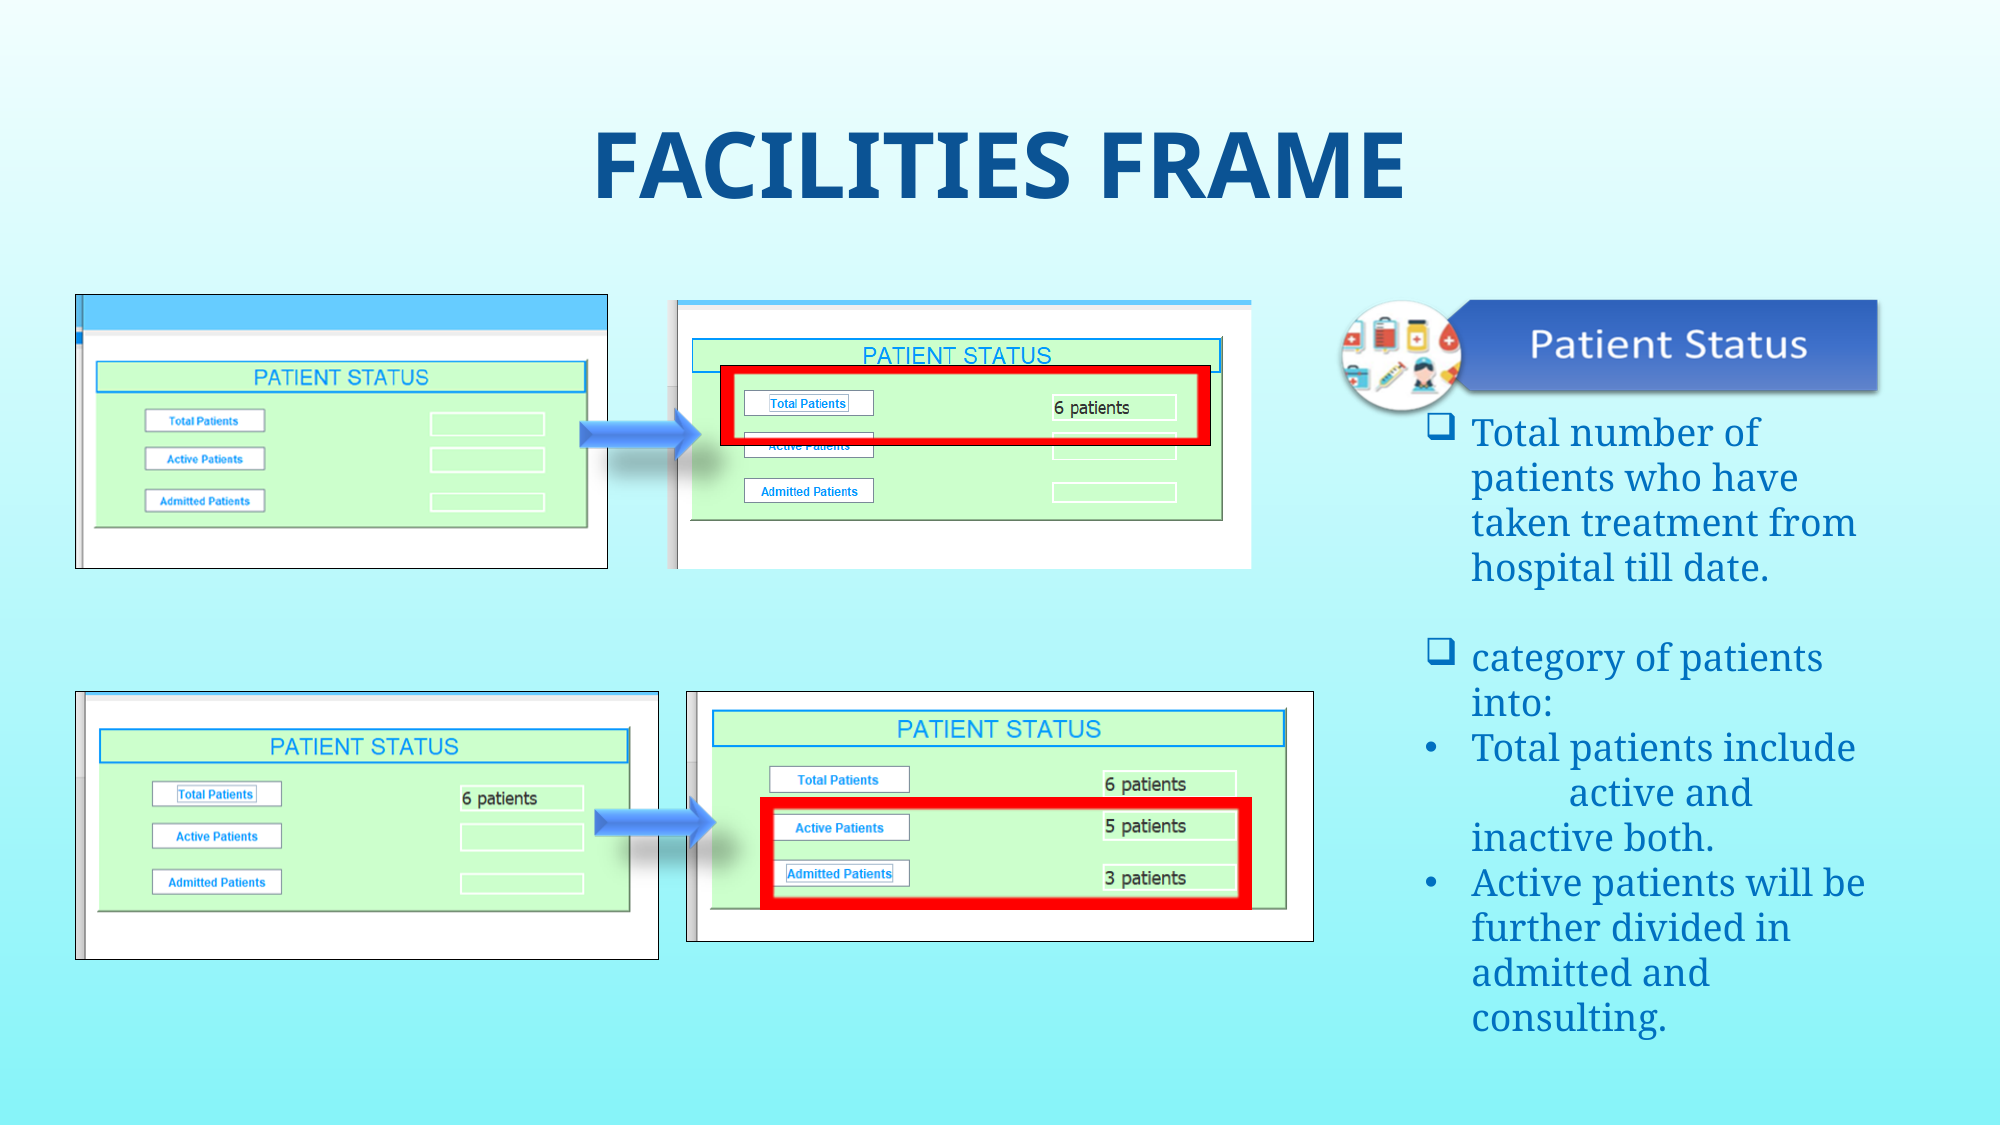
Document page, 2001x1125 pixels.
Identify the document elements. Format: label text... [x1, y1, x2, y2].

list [74, 294, 608, 569]
title FACILITIES FRAME [137, 59, 1863, 278]
picture [1332, 294, 1887, 423]
picture [573, 300, 1252, 569]
text_box Total number of patients who have taken treatment from hospital till date. category of patients into: Total patients include active and inactive both. Active patients will be further divided in admitted and consulting. [1409, 402, 1887, 1047]
picture [74, 691, 1314, 960]
